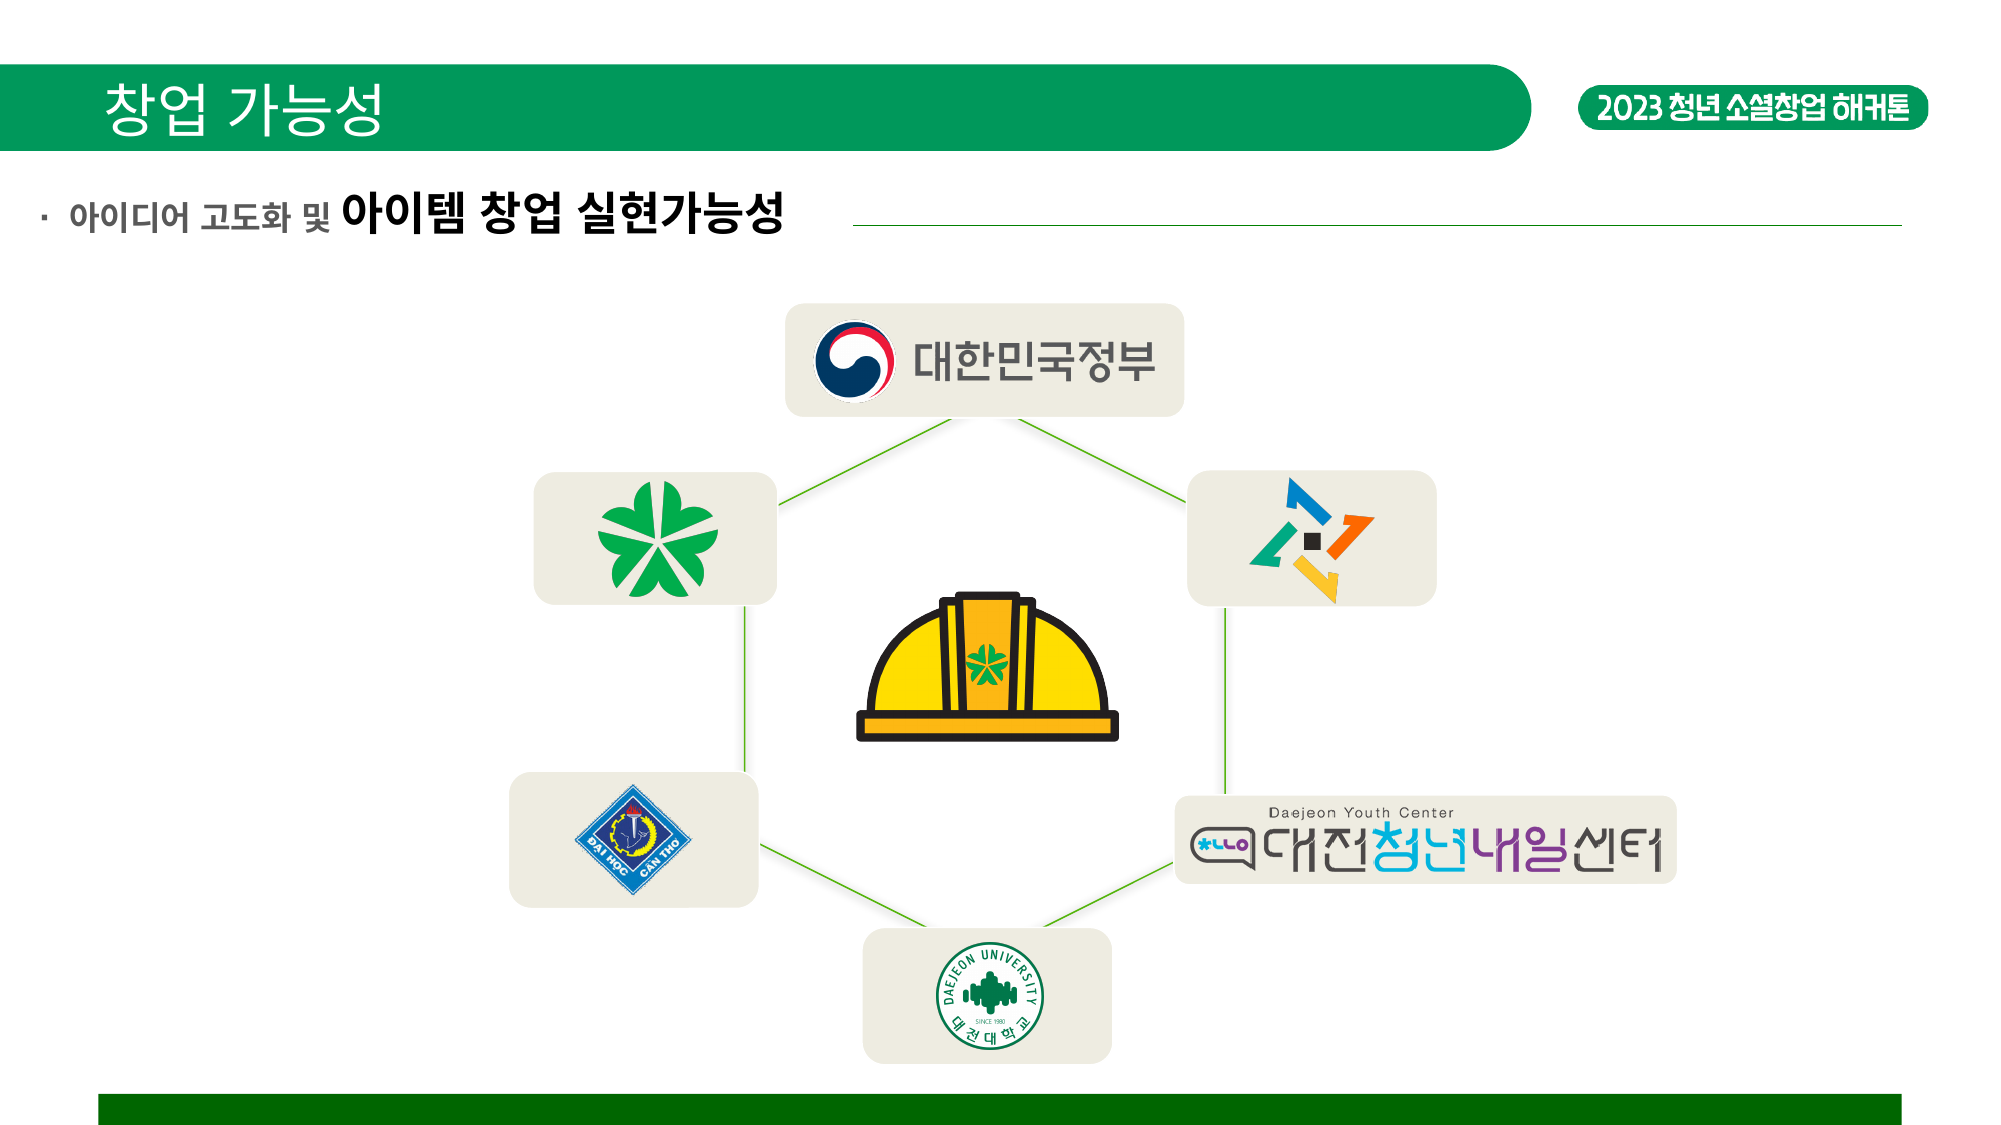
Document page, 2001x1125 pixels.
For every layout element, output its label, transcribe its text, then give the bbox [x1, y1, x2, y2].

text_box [508, 302, 1678, 1066]
picture [1837, 85, 1929, 130]
text_box ∙ 아이디어 고도화 및 아이템 창업 실현가능성 [24, 163, 1050, 258]
text_box 창업 가능성 [88, 66, 1837, 157]
